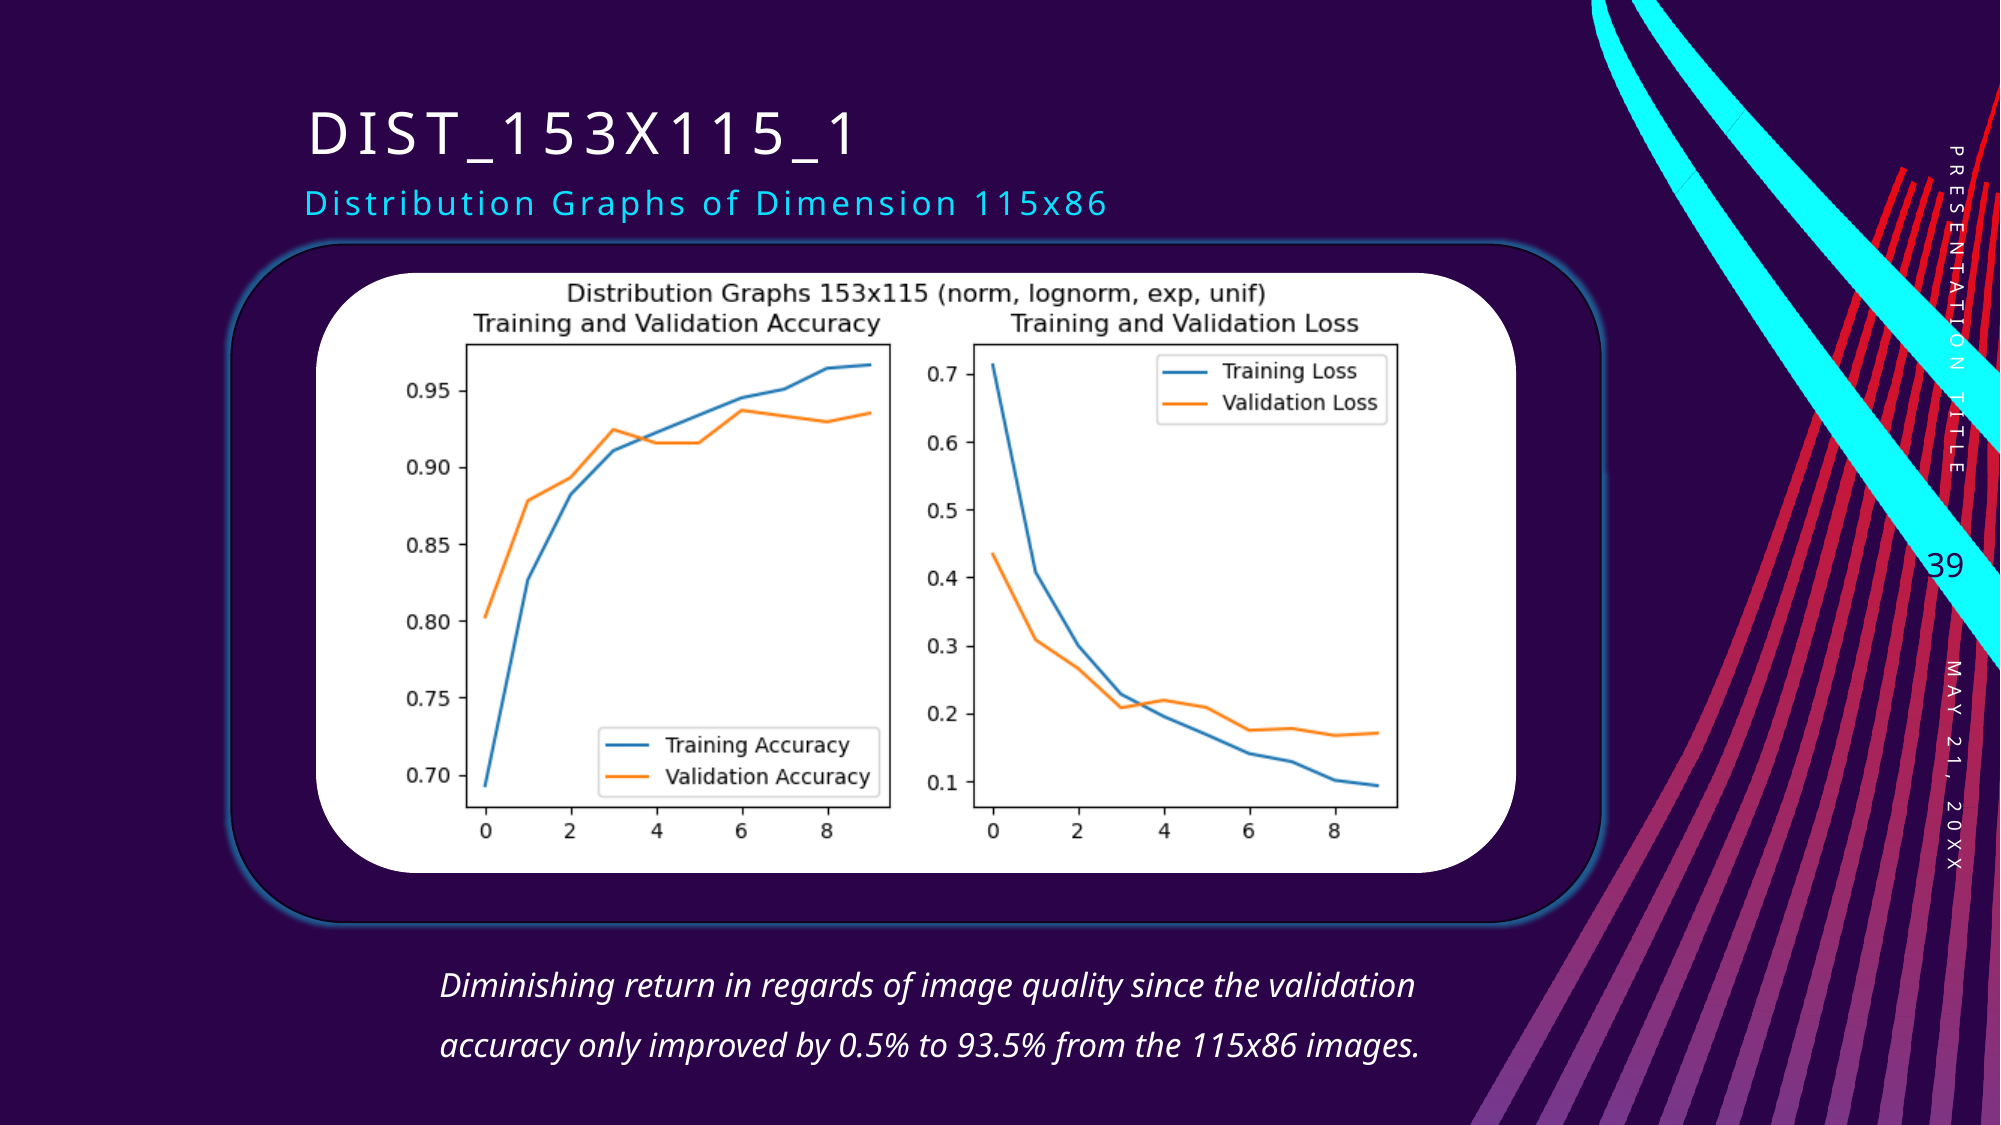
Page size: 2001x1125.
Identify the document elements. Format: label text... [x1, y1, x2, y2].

picture [0, 0, 2000, 1125]
text_box Distribution Graphs of Dimension 115x86 [99, 173, 1313, 231]
footer PRESENTATION TITLE [1926, 33, 1987, 489]
text_box DIST_153x115_1 [292, 96, 1103, 173]
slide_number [1925, 645, 1986, 1080]
text_box Diminishing return in regards of image quality since the validation accuracy only improved by 0.5% to 93.5% from the 115x86 images. [424, 936, 1517, 1055]
slide_number 39 [1889, 519, 1980, 615]
text_box [230, 243, 1602, 924]
